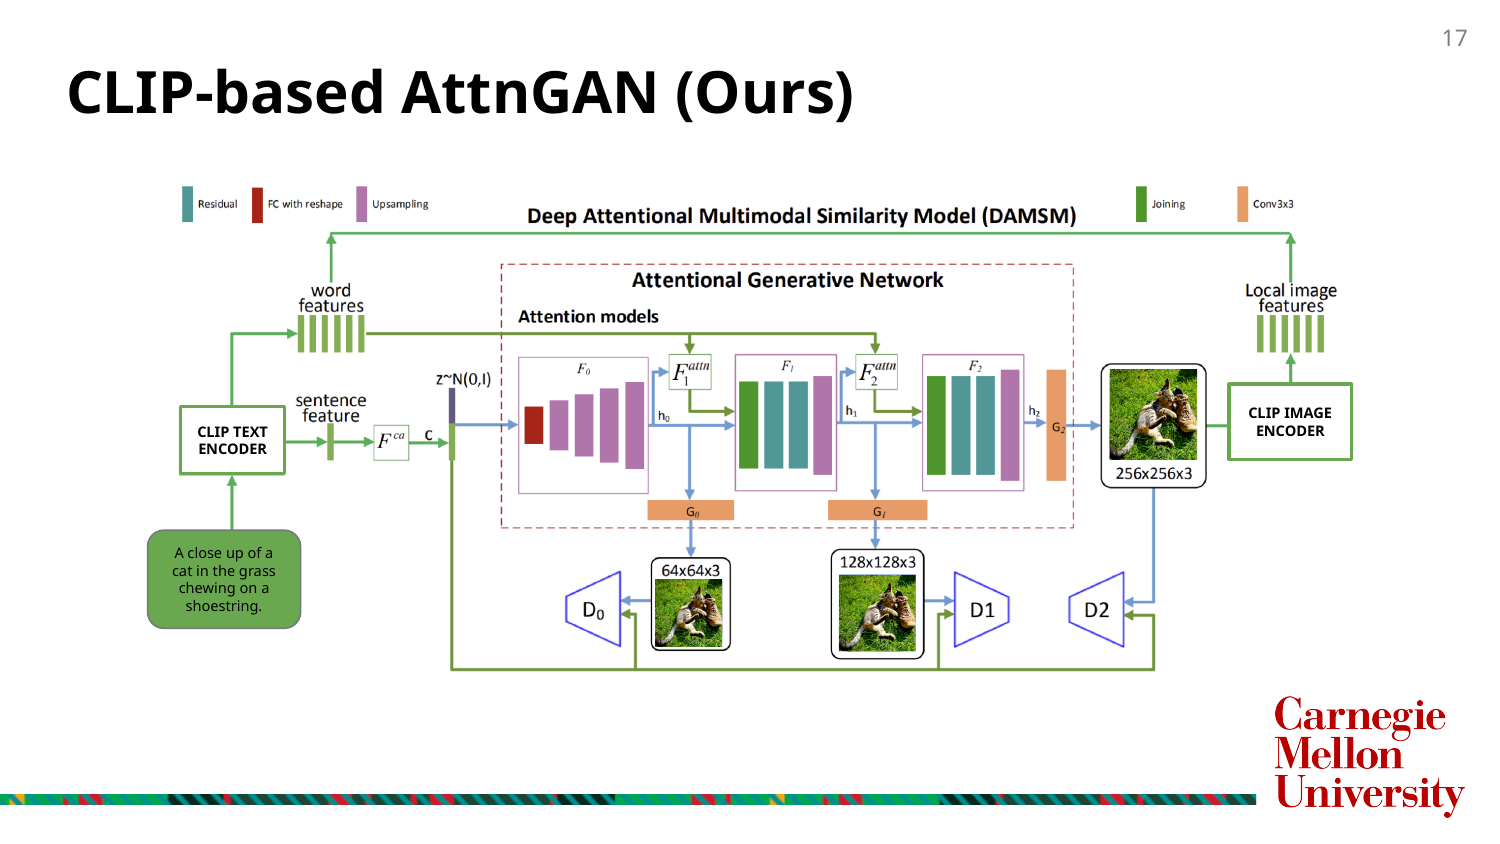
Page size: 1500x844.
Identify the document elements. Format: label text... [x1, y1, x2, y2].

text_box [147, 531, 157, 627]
picture [1275, 696, 1465, 818]
title CLIP-based AttnGAN (Ours) [51, 48, 1449, 142]
picture [0, 794, 1257, 805]
picture [162, 165, 1352, 679]
